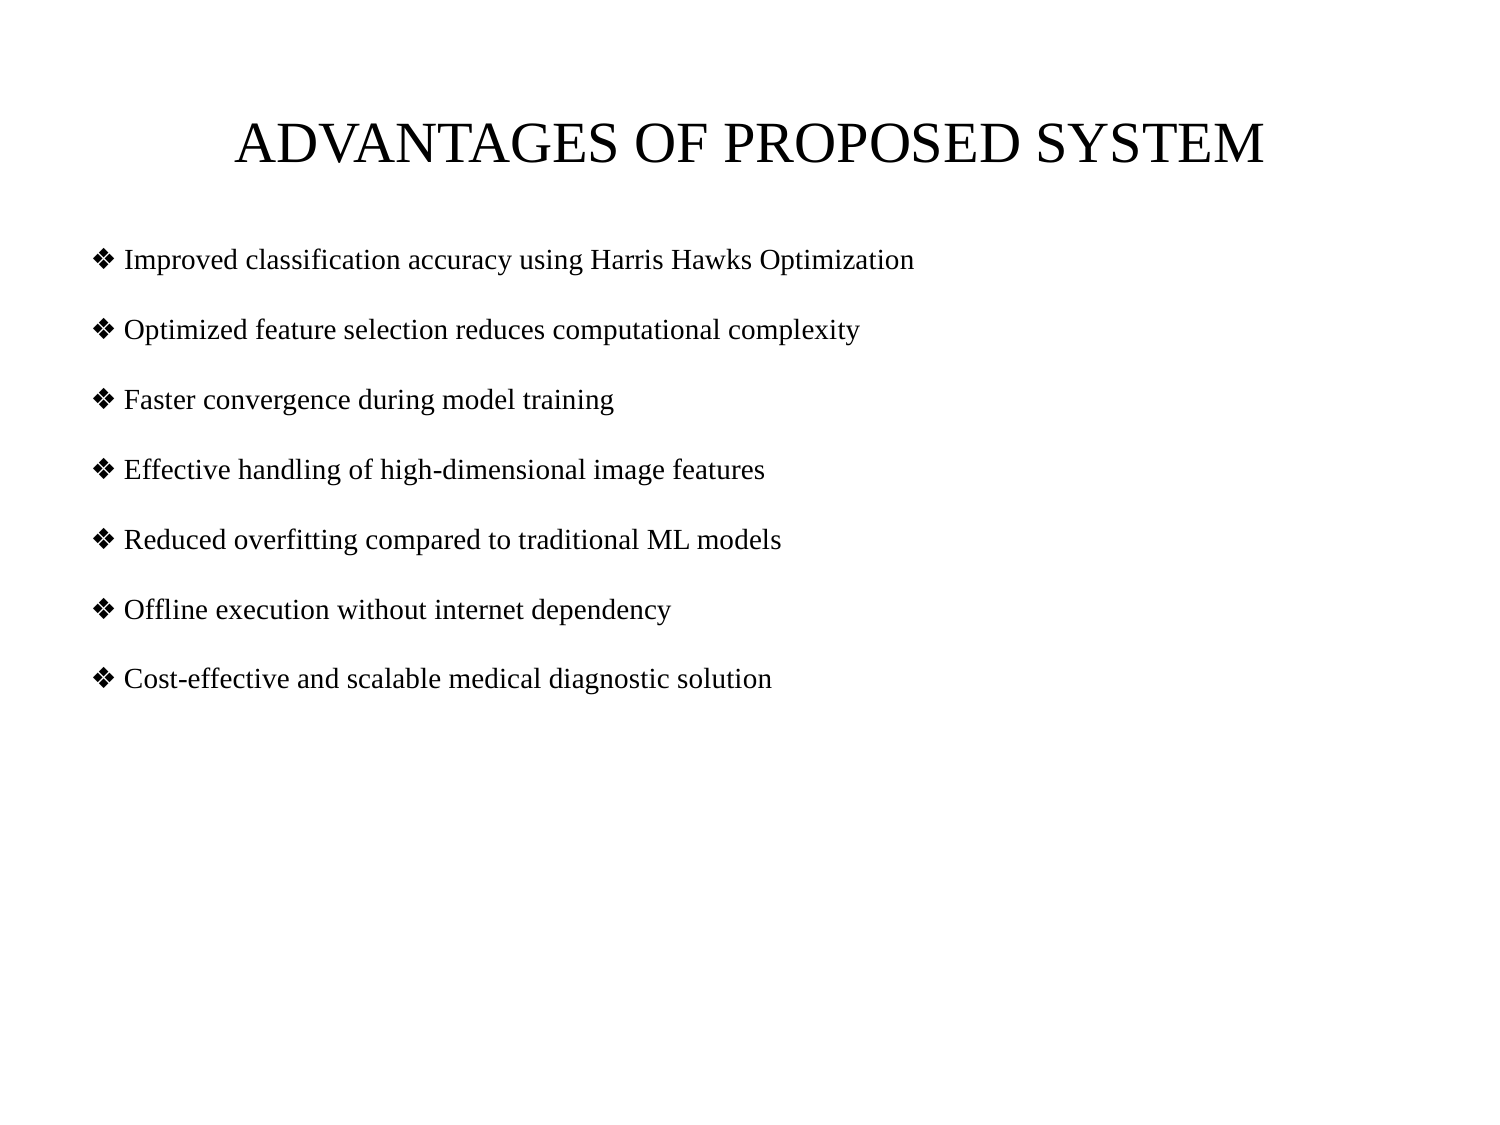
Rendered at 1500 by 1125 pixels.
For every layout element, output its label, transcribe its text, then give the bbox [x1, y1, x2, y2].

text_box ❖ Improved classification accuracy using Harris Hawks Optimization ❖ Optimized feature selection reduces computational complexity ❖ Faster convergence during model training ❖ Effective handling of high-dimensional image features ❖ Reduced overfitting compared to traditional ML models ❖ Offline execution without internet dependency ❖ Cost-effective and scalable medical diagnostic solution [74, 232, 1425, 703]
title ADVANTAGES OF PROPOSED SYSTEM [75, 45, 1425, 232]
